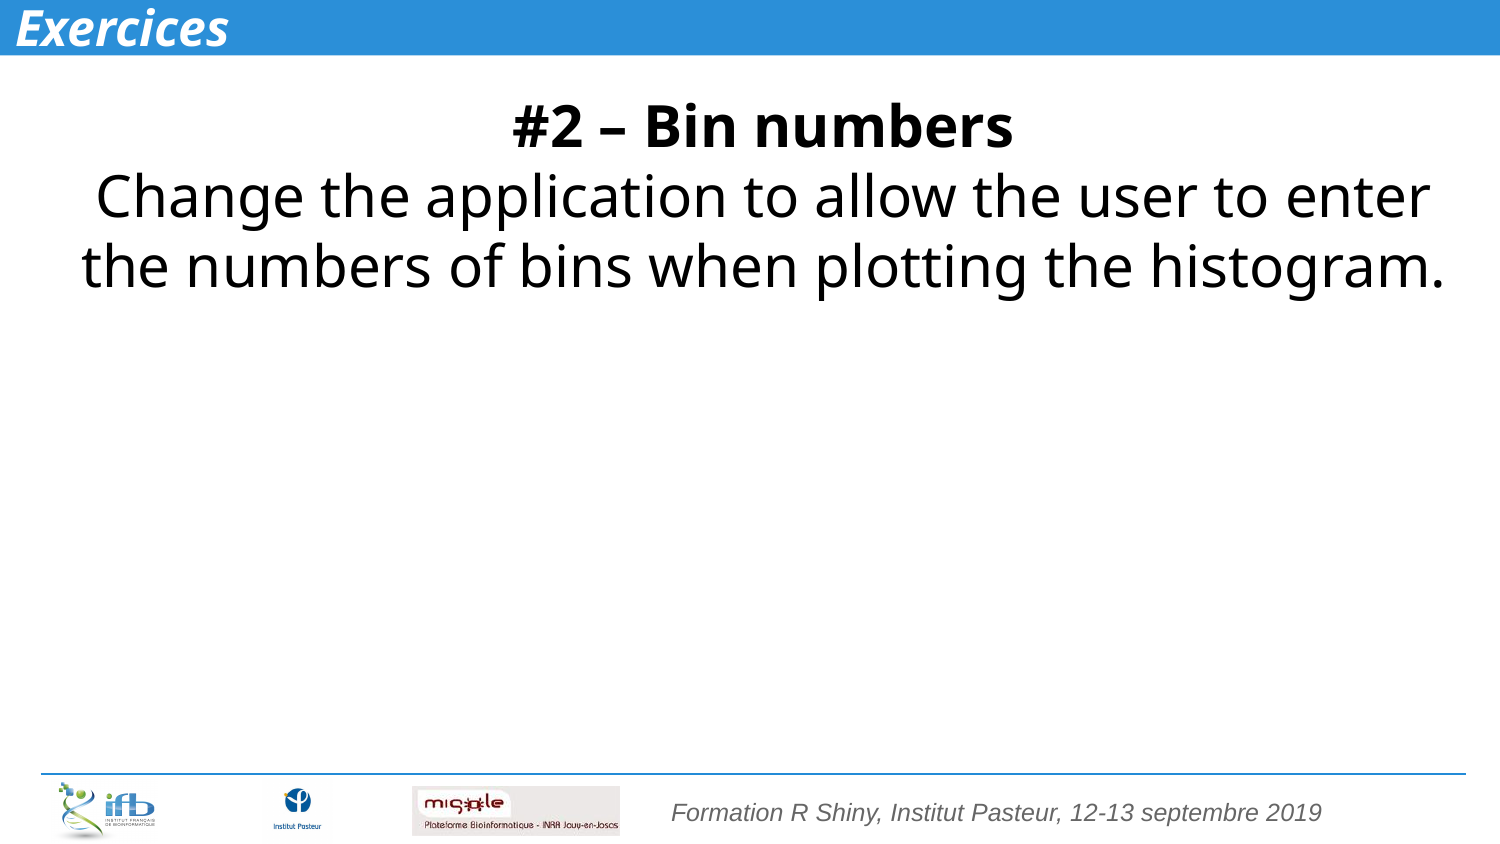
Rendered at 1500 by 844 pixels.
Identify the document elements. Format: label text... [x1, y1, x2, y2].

picture [51, 779, 158, 843]
picture [412, 786, 620, 836]
title Exercices [0, 0, 1500, 56]
picture [262, 778, 333, 844]
list #2 – Bin numbers Change the application to allow the user to enter the numbers of bins when plotting the histogram. [37, 74, 1469, 759]
